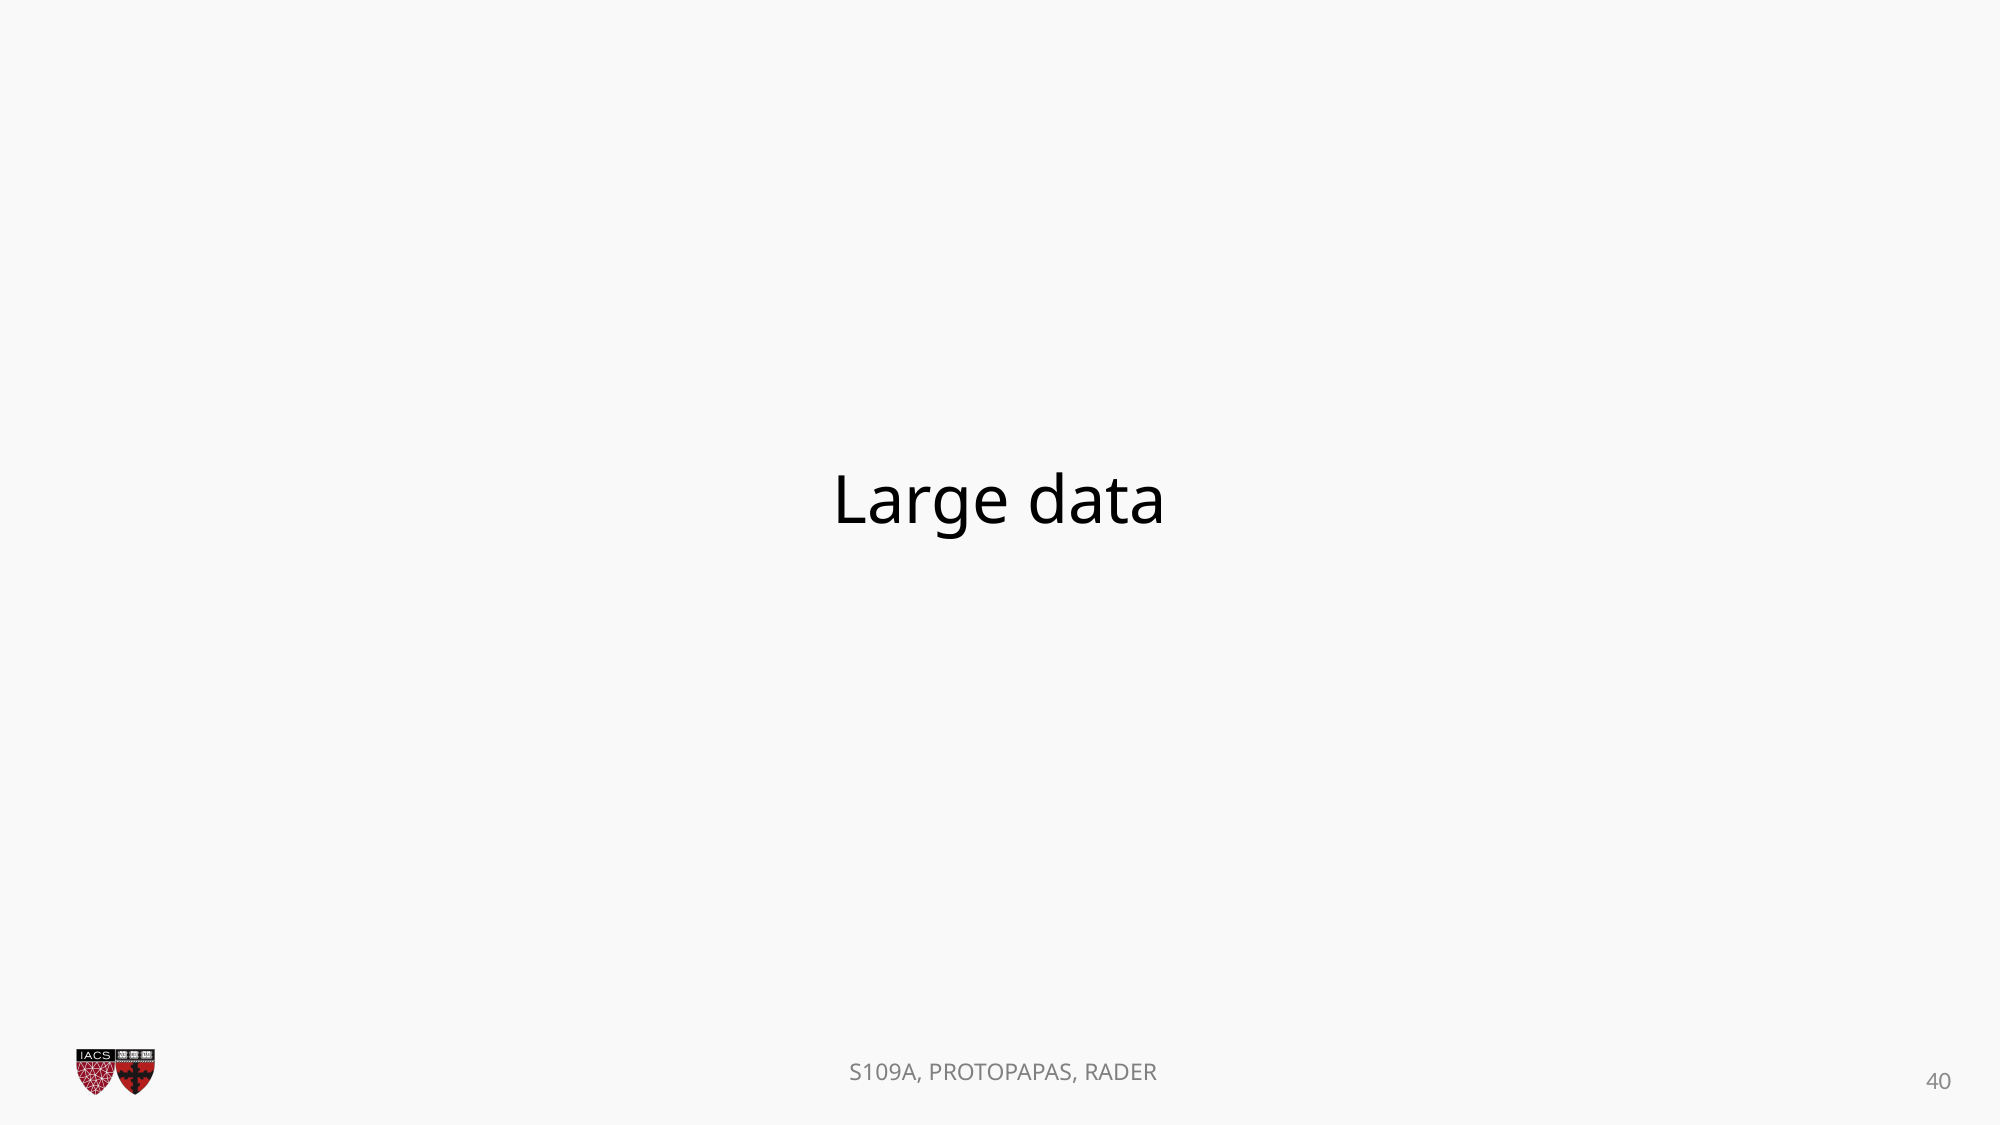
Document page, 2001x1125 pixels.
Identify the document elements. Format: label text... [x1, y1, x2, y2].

slide_number 40 [1500, 1050, 1967, 1110]
title Large data [99, 449, 1900, 576]
picture [75, 1049, 155, 1095]
